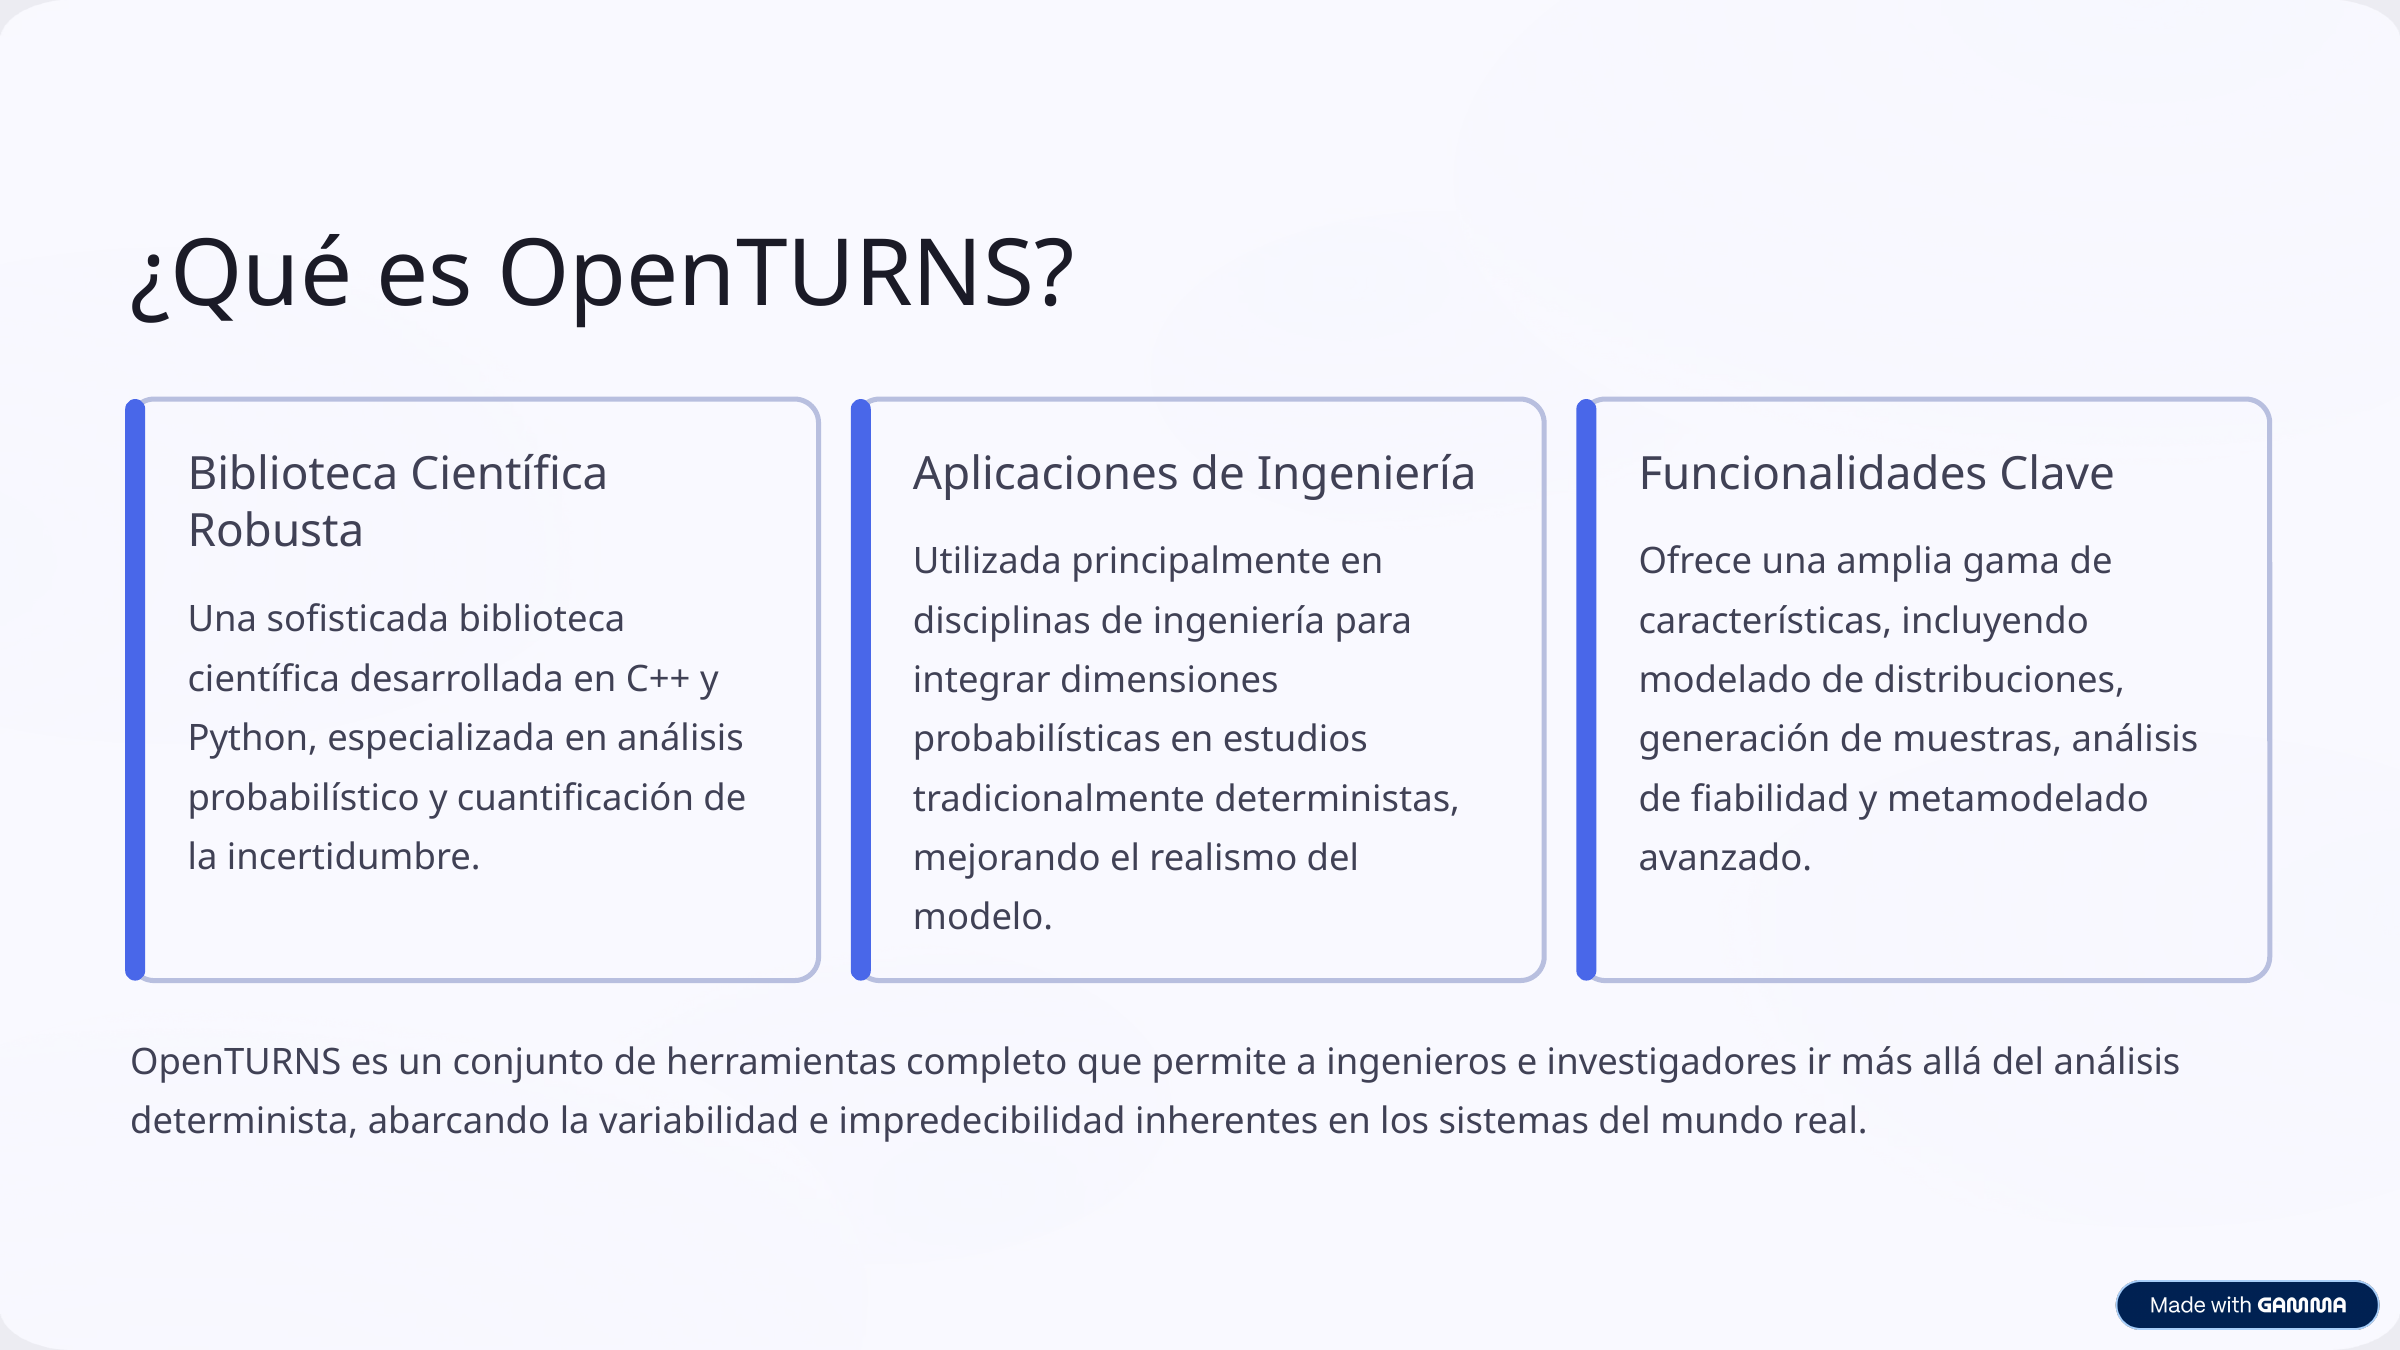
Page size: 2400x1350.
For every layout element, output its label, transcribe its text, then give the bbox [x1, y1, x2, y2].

text_box [125, 399, 146, 981]
text_box Ofrece una amplia gama de características, incluyendo modelado de distribuciones, generación de muestras, análisis de fiabilidad y metamodelado avanzado. [1638, 521, 2228, 879]
picture [2106, 1271, 2389, 1339]
text_box Funcionalidades Clave [1638, 441, 2134, 500]
text_box Una sofisticada biblioteca científica desarrollada en C++ y Python, especializada en análisis probabilístico y cuantificación de la incertidumbre. [187, 579, 777, 878]
text_box Biblioteca Científica Robusta [187, 441, 777, 558]
text_box [142, 399, 819, 981]
text_box ¿Qué es OpenTURNS? [130, 208, 1091, 325]
text_box Aplicaciones de Ingeniería [912, 441, 1480, 500]
text_box Utilizada principalmente en disciplinas de ingeniería para integrar dimensiones probabilísticas en estudios tradicionalmente deterministas, mejorando el realismo del modelo. [912, 521, 1502, 939]
text_box OpenTURNS es un conjunto de herramientas completo que permite a ingenieros e investigadores ir más allá del análisis determinista, abarcando la variabilidad e impredecibilidad inherentes en los sistemas del mundo real. [130, 1022, 2270, 1142]
text_box [1593, 399, 2270, 981]
text_box [868, 399, 1545, 981]
text_box [850, 399, 871, 981]
text_box [1576, 399, 1597, 981]
